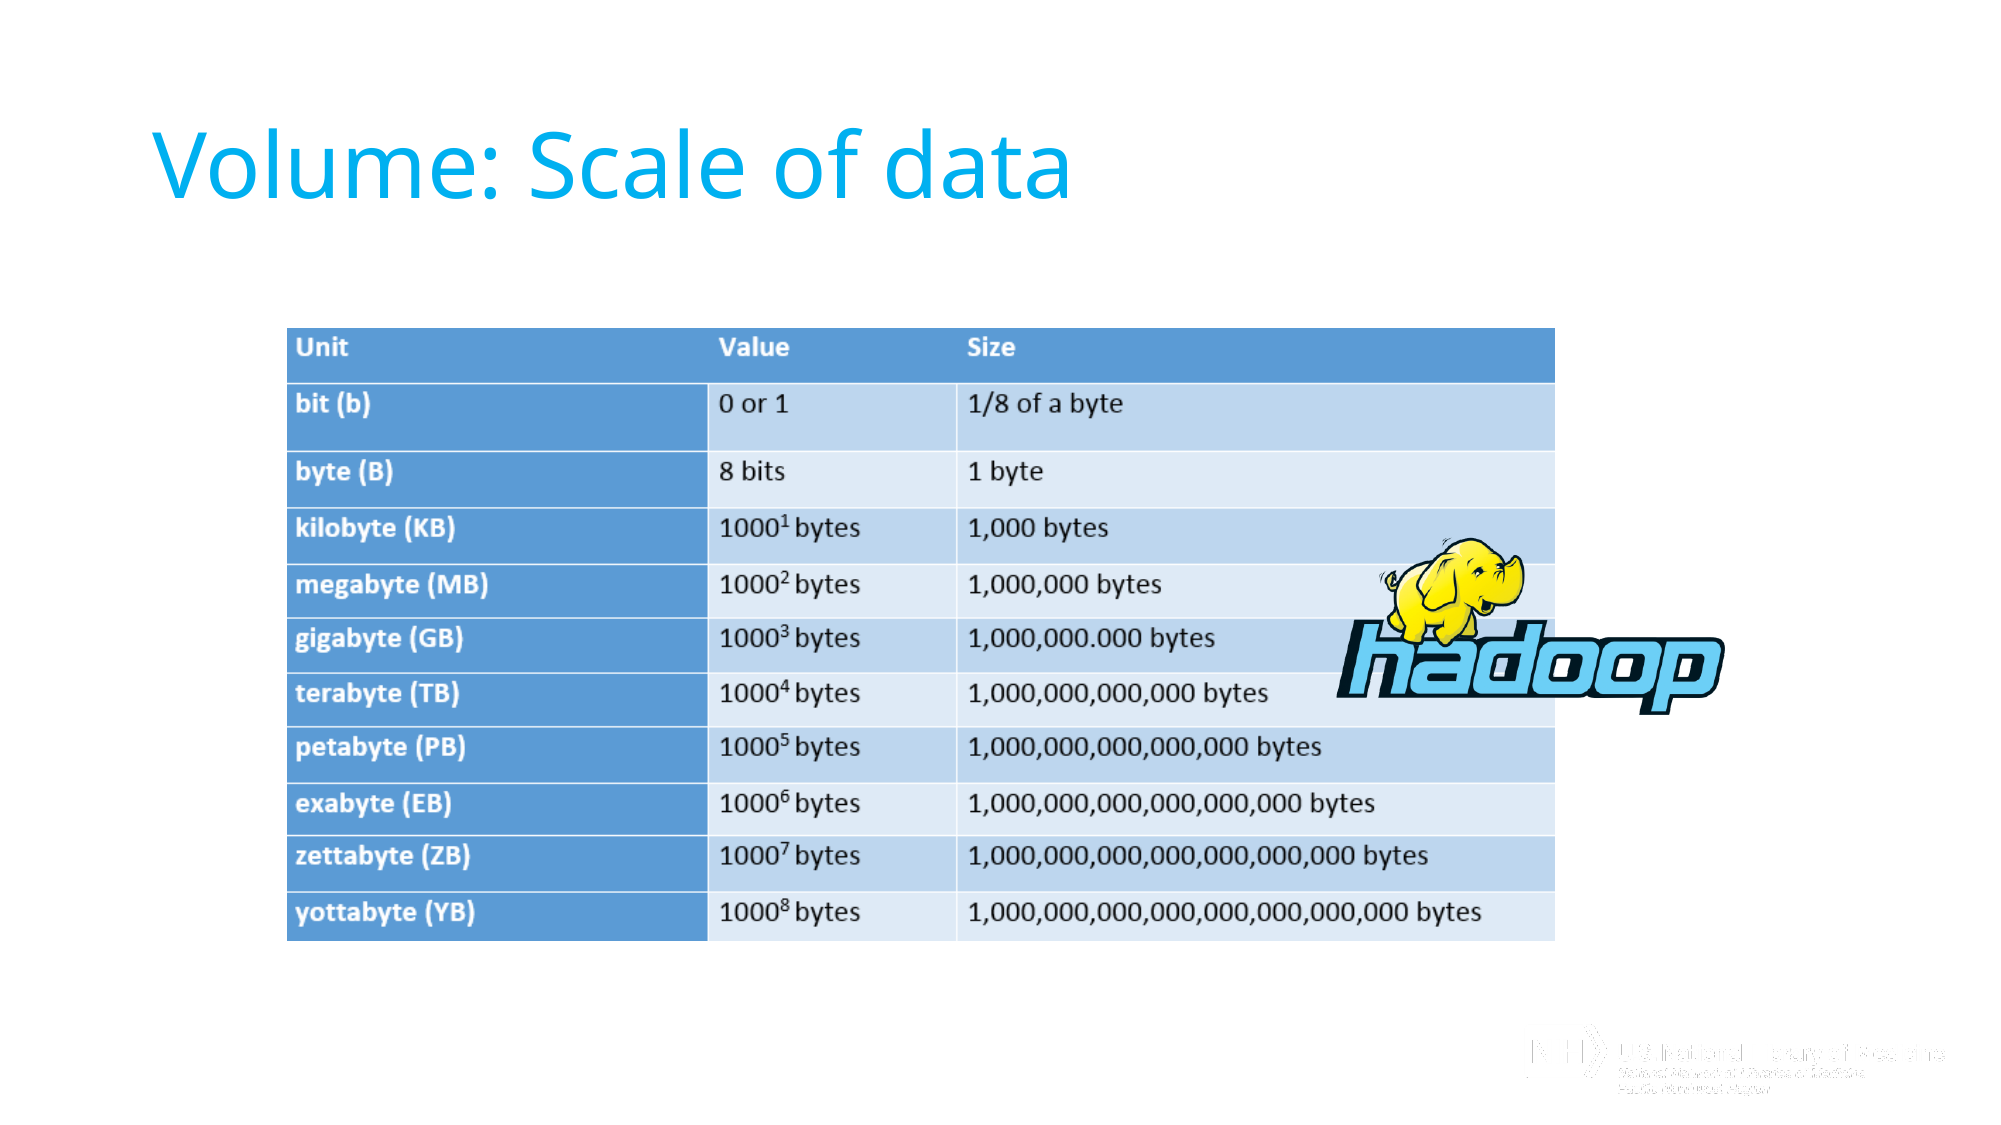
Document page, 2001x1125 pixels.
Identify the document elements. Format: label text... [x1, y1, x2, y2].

picture [287, 328, 1725, 941]
picture [1524, 1024, 1945, 1096]
title Volume: Scale of data [137, 59, 1863, 278]
